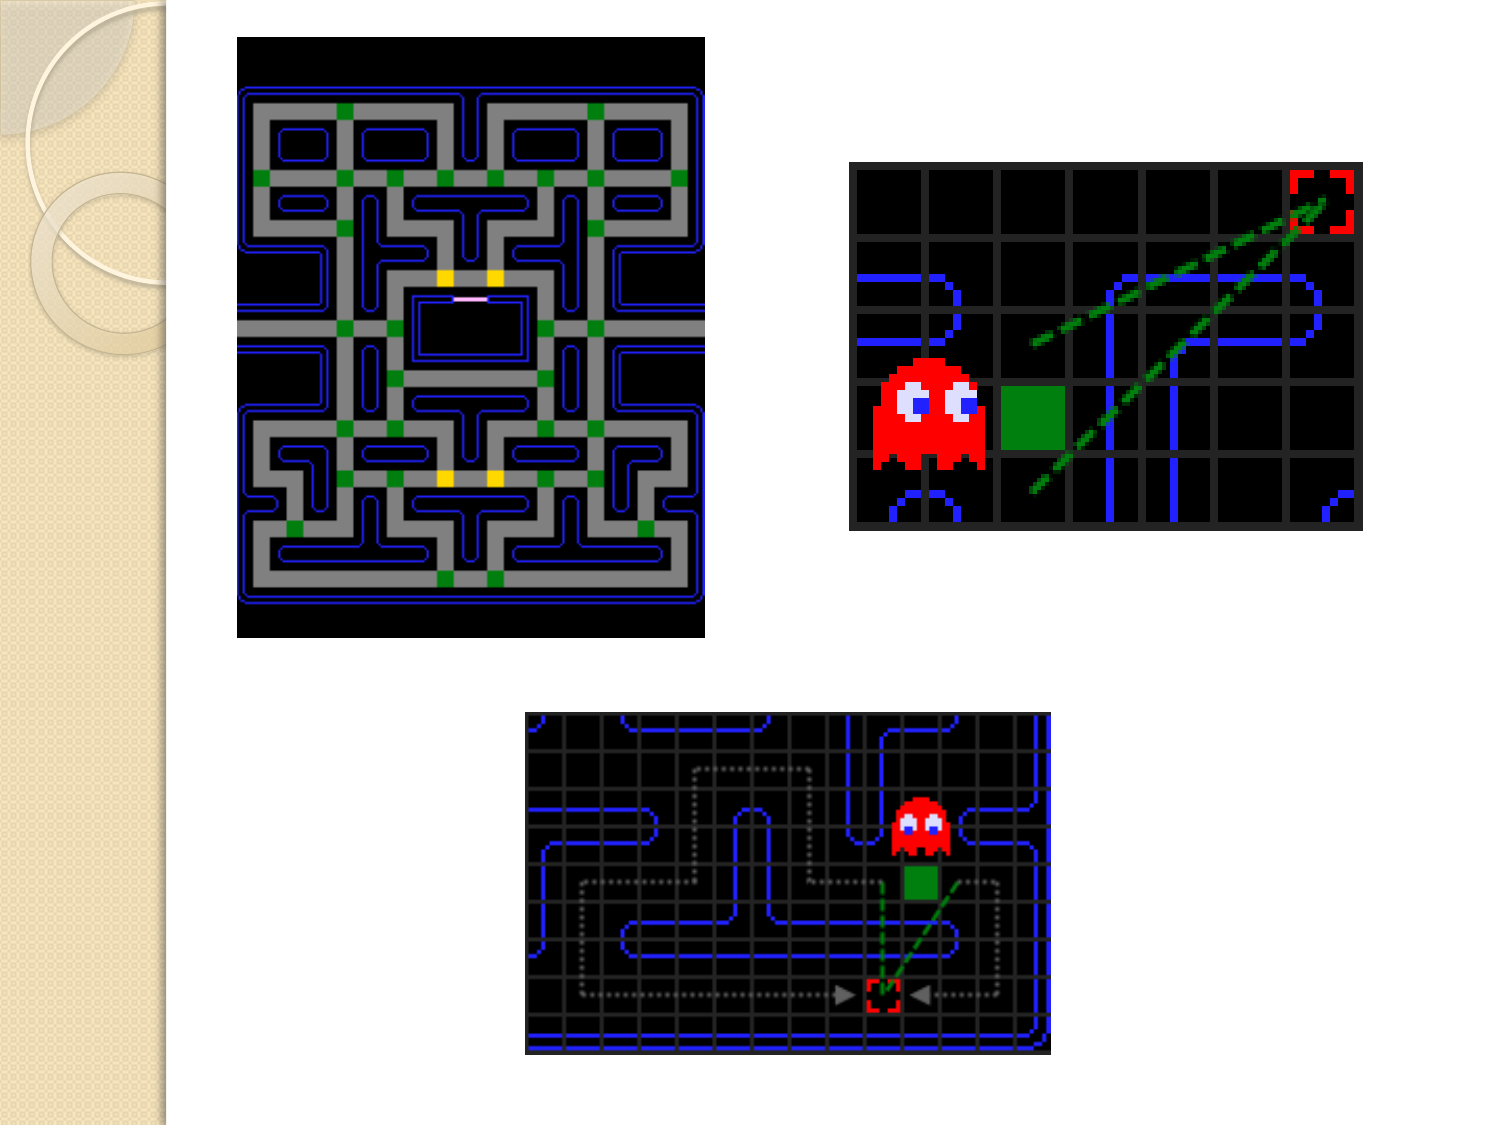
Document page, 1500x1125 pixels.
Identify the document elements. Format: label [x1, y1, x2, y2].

picture [524, 712, 1051, 1055]
picture [849, 162, 1363, 532]
list [237, 37, 705, 638]
